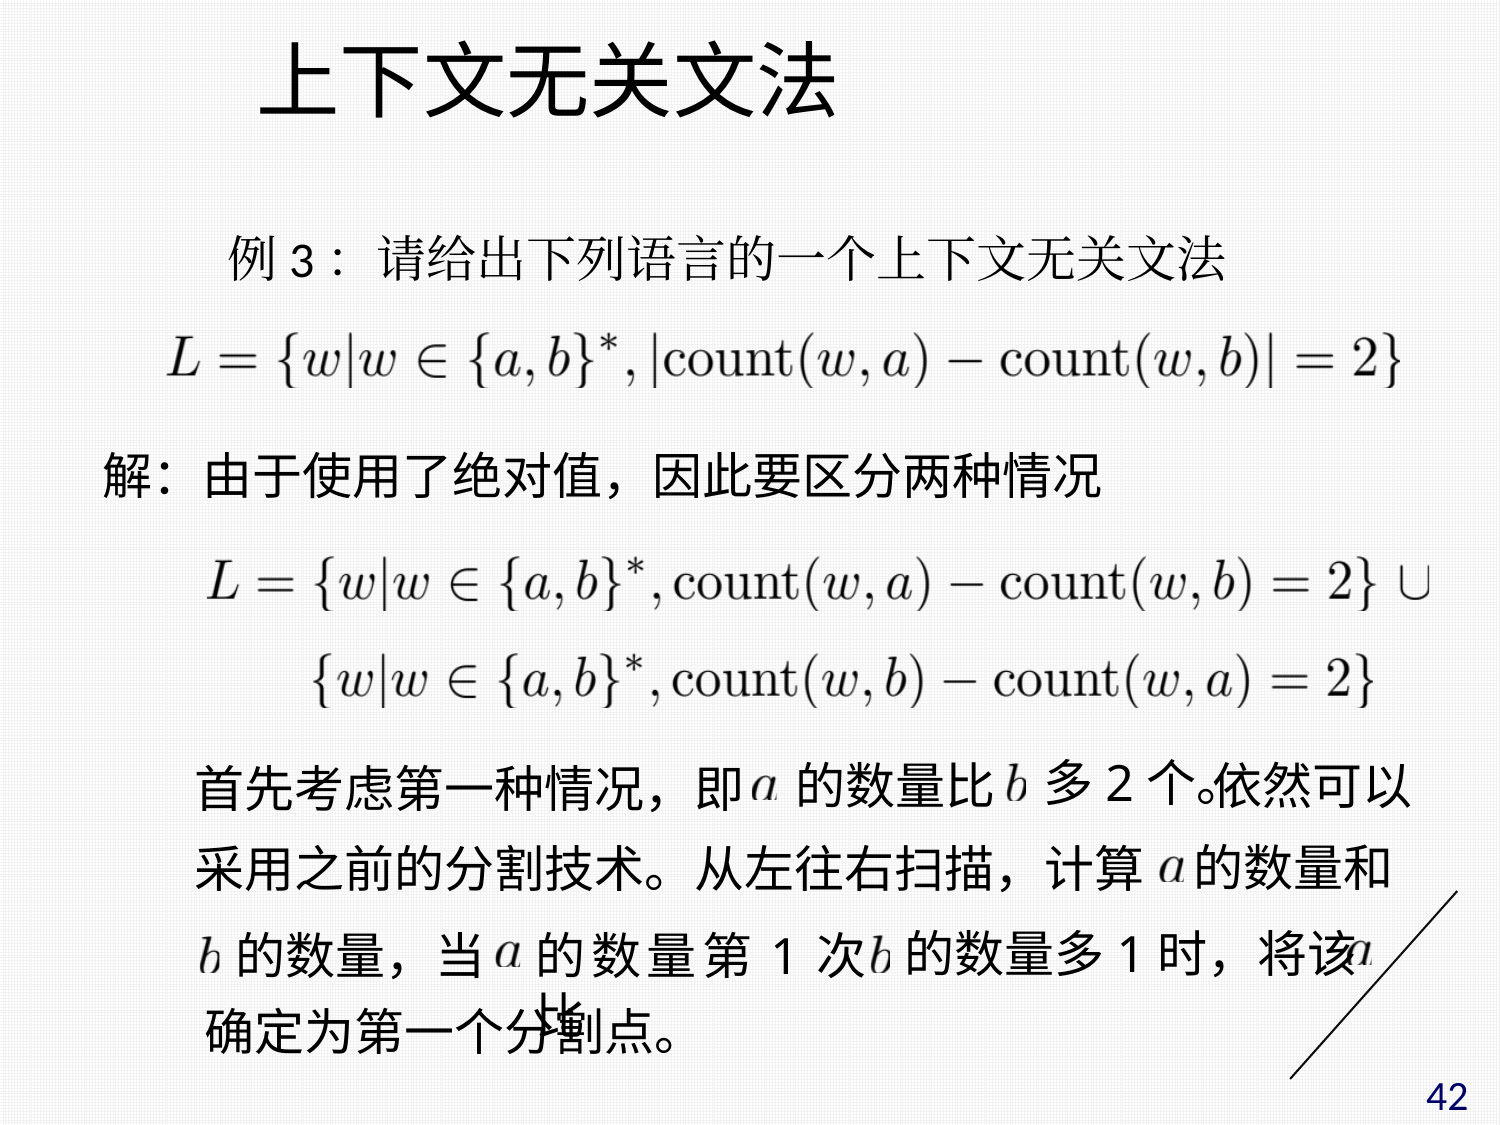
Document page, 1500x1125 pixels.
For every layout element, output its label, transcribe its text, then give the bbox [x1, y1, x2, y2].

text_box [179, 743, 1440, 1069]
picture [165, 330, 1401, 388]
text_box 例3：请给出下列语言的一个上下文无关文法 [212, 219, 1313, 295]
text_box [206, 555, 1430, 708]
text_box 上下文无关文法 [242, 32, 947, 137]
text_box 解：由于使用了绝对值，因此要区分两种情况 [87, 437, 1365, 513]
text_box 42 [1411, 1061, 1500, 1125]
